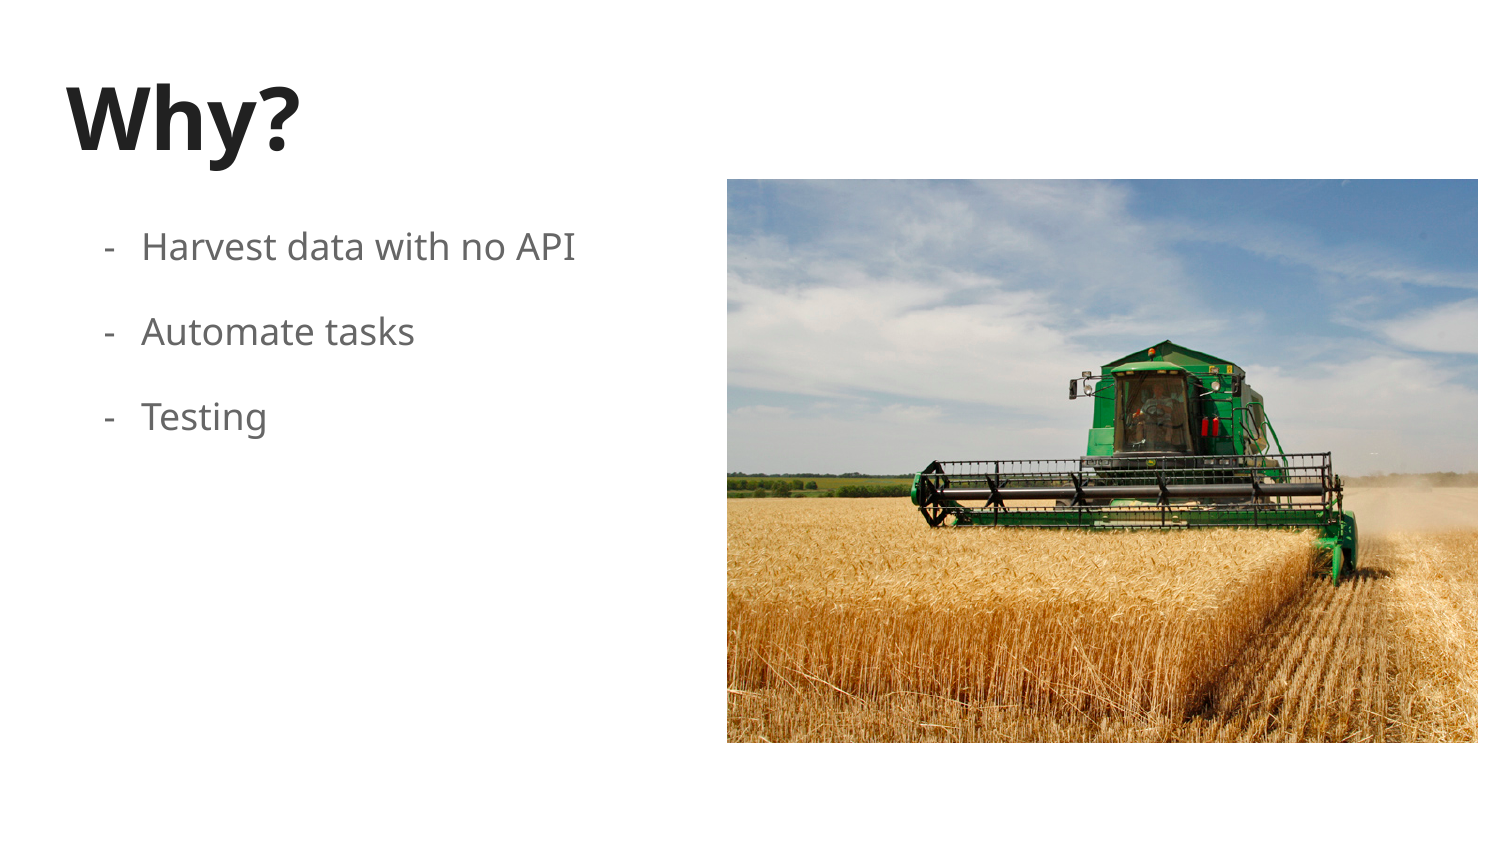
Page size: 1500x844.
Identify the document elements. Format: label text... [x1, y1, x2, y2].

list Harvest data with no API Automate tasks Testing [51, 201, 724, 750]
title Why? [51, 48, 1449, 180]
picture [726, 179, 1478, 743]
